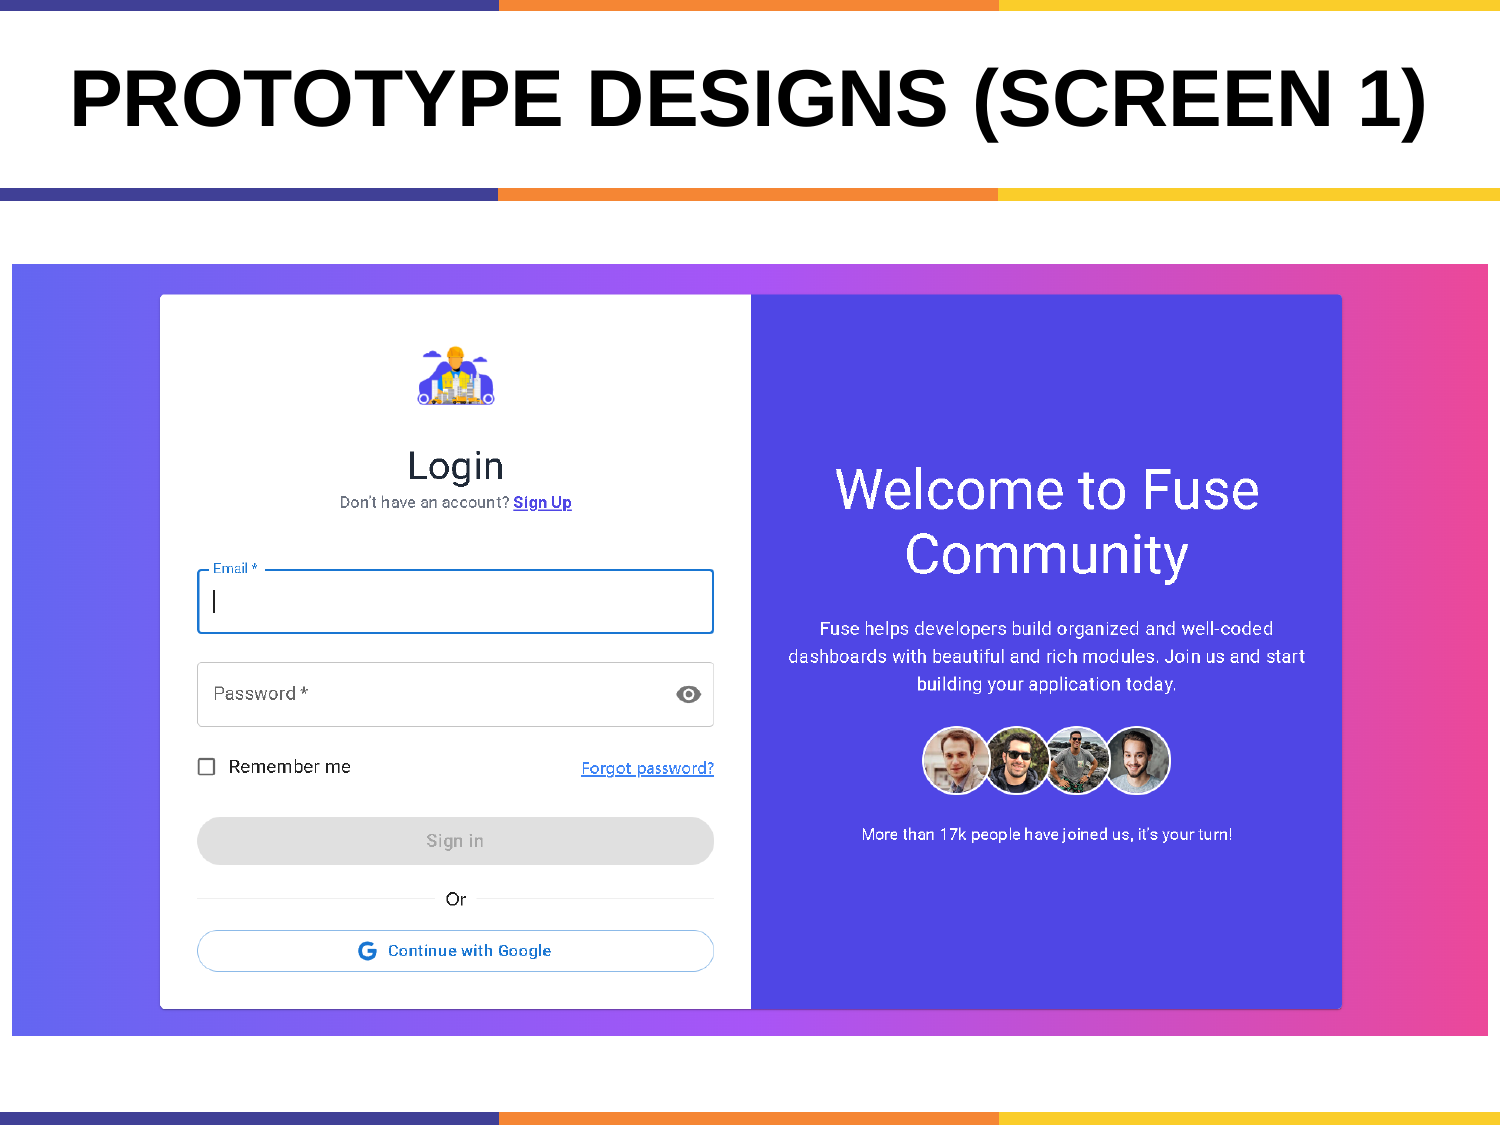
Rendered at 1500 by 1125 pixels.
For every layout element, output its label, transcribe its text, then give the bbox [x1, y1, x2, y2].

title Prototype Designs (screen 1) [0, 0, 1500, 188]
picture [12, 264, 1488, 1036]
